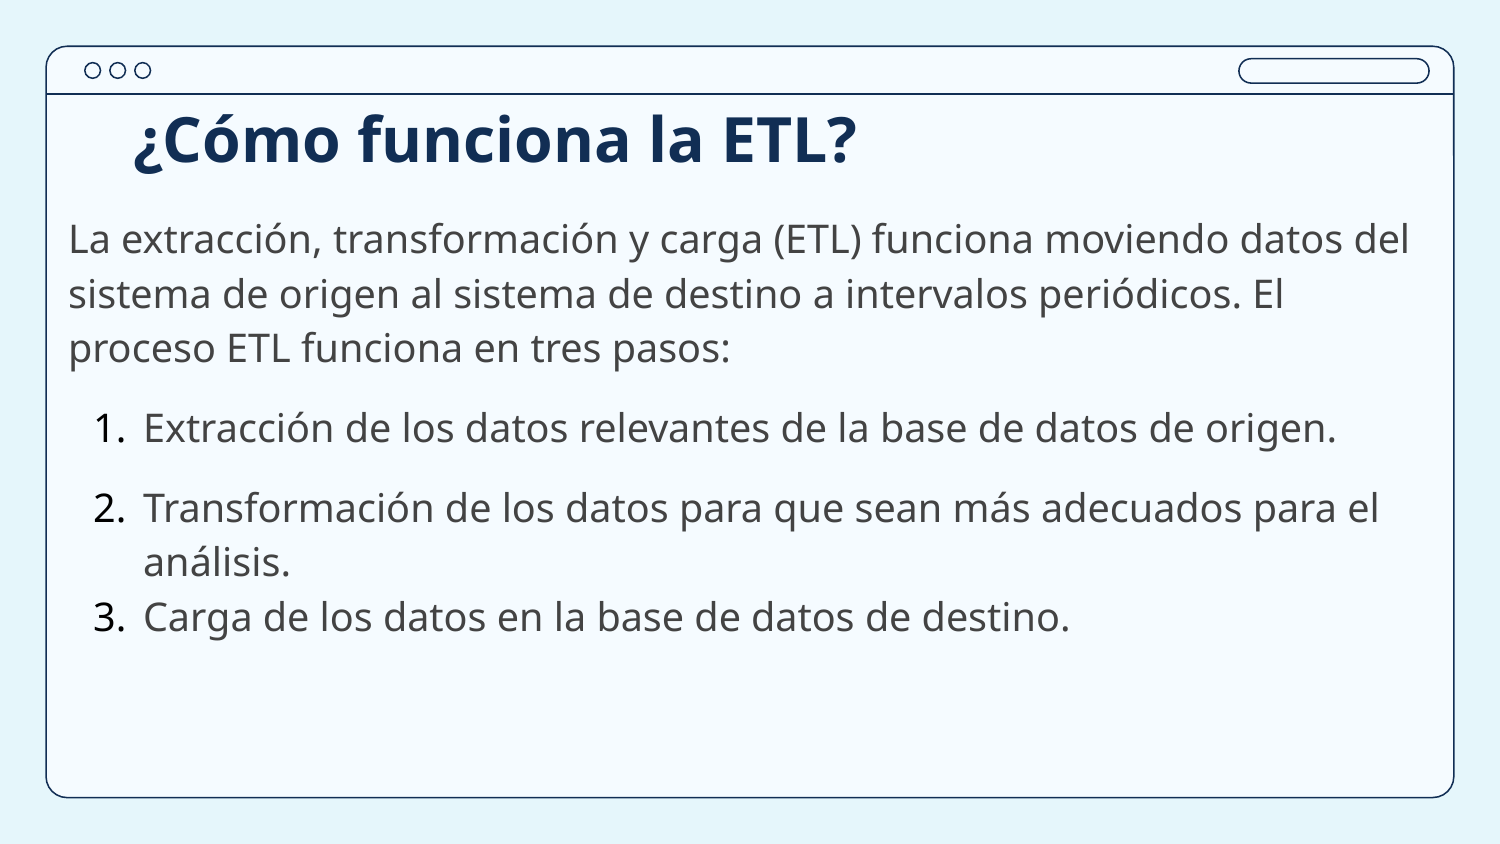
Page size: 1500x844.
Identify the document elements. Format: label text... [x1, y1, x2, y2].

subtitle La extracción, transformación y carga (ETL) funciona moviendo datos del sistema de origen al sistema de destino a intervalos periódicos. El proceso ETL funciona en tres pasos: Extracción de los datos relevantes de la base de datos de origen. Transformación de los datos para que sean más adecuados para el análisis. Carga de los datos en la base de datos de destino. [53, 185, 1447, 740]
title ¿Cómo funciona la ETL? [118, 85, 1382, 180]
text_box [52, 84, 545, 150]
